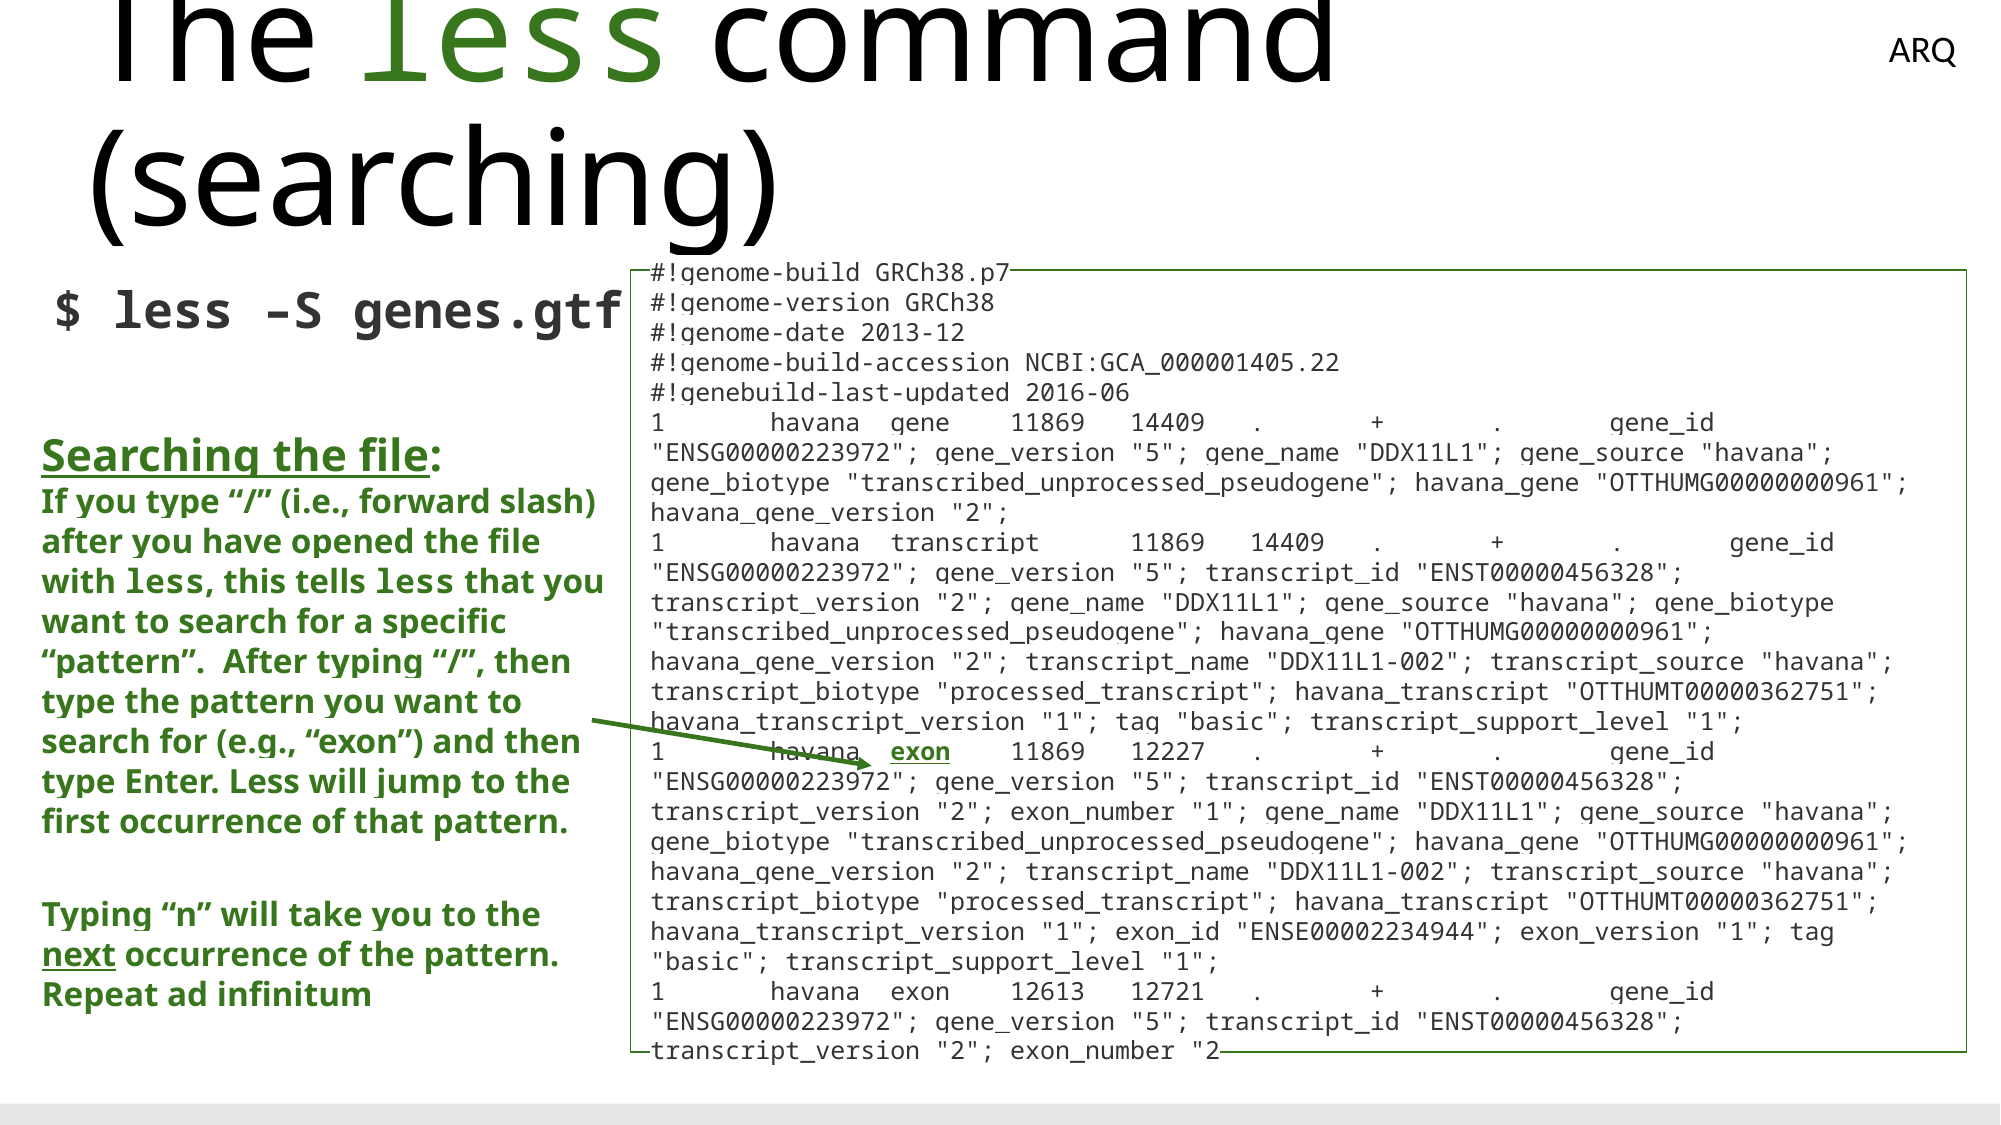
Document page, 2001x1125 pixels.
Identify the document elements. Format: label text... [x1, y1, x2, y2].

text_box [591, 720, 872, 766]
text_box Searching the file: If you type “/” (i.e., forward slash) after you have opened the file with less, this tells less that you want to search for a specific “pattern”. After typing “/”, then type the pattern you want to search for (e.g., “exon”) and then type Enter. Less will jump to the first occurrence of that pattern. Typing “n” will take you to the next occurrence of the pattern. Repeat ad infinitum [21, 666, 626, 775]
text_box #!genome-build GRCh38.p7 #!genome-version GRCh38 #!genome-date 2013-12 #!genome-build-accession NCBI:GCA_000001405.22 #!genebuild-last-updated 2016-06 1 havana gene 11869 14409 . + . gene_id "ENSG00000223972"; gene_version "5"; gene_name "DDX11L1"; gene_source "havana"; gene_biotype "transcribed_unprocessed_pseudogene"; havana_gene "OTTHUMG00000000961"; havana_gene_version "2"; 1 havana transcript 11869 14409 . + . gene_id "ENSG00000223972"; gene_version "5"; transcript_id "ENST00000456328"; transcript_version "2"; gene_name "DDX11L1"; gene_source "havana"; gene_biotype "transcribed_unprocessed_pseudogene"; havana_gene "OTTHUMG00000000961"; havana_gene_version "2"; transcript_name "DDX11L1-002"; transcript_source "havana"; transcript_biotype "processed_transcript"; havana_transcript "OTTHUMT00000362751"; havana_transcript_version "1"; tag "basic"; transcript_support_level "1"; 1 havana exon 11869 12227 . + . gene_id "ENSG00000223972"; gene_version "5"; transcript_id "ENST00000456328"; transcript_version "2"; exon_number "1"; gene_name "DDX11L1"; gene_source "havana"; gene_biotype "transcribed_unprocessed_pseudogene"; havana_gene "OTTHUMG00000000961"; havana_gene_version "2"; transcript_name "DDX11L1-002"; transcript_source "havana"; transcript_biotype "processed_transcript"; havana_transcript "OTTHUMT00000362751"; havana_transcript_version "1"; exon_id "ENSE00002234944"; exon_version "1"; tag "basic"; transcript_support_level "1"; 1 havana exon 12613 12721 . + . gene_id "ENSG00000223972"; gene_version "5"; transcript_id "ENST00000456328"; transcript_version "2"; exon_number "2 [630, 269, 1967, 1052]
title The less command (searching) [68, 19, 1932, 201]
text_box ARQ [1874, 17, 1987, 78]
text_box $ less –S genes.gtf [33, 237, 690, 381]
